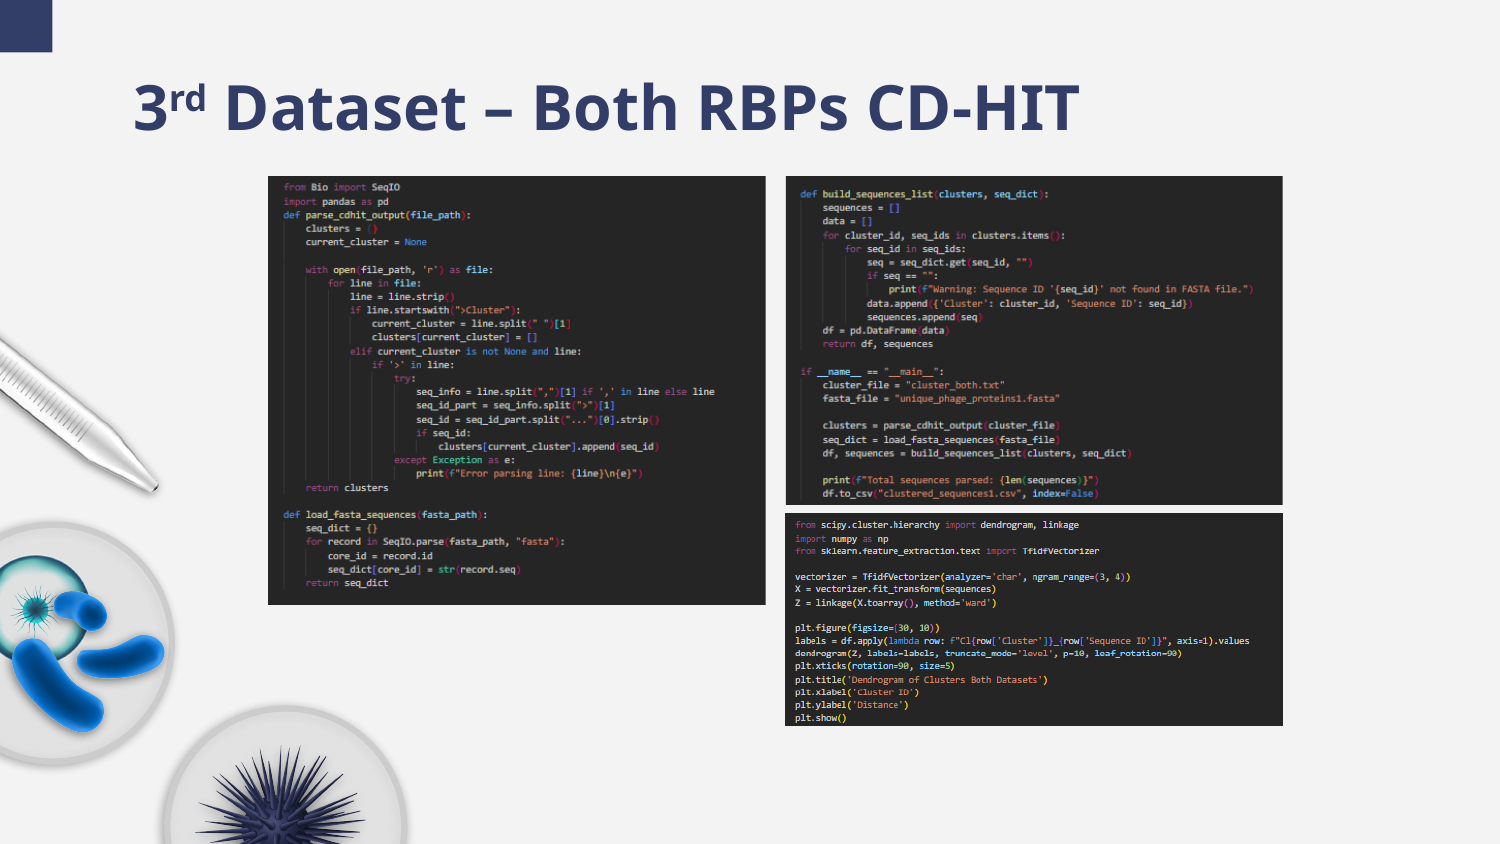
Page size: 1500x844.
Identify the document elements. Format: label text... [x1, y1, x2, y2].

picture [0, 538, 174, 751]
picture [785, 513, 1283, 727]
picture [267, 176, 766, 605]
picture [0, 300, 187, 527]
title 3rd Dataset – Both RBPs CD-HIT [118, 53, 1382, 148]
picture [194, 744, 367, 844]
picture [785, 176, 1283, 505]
